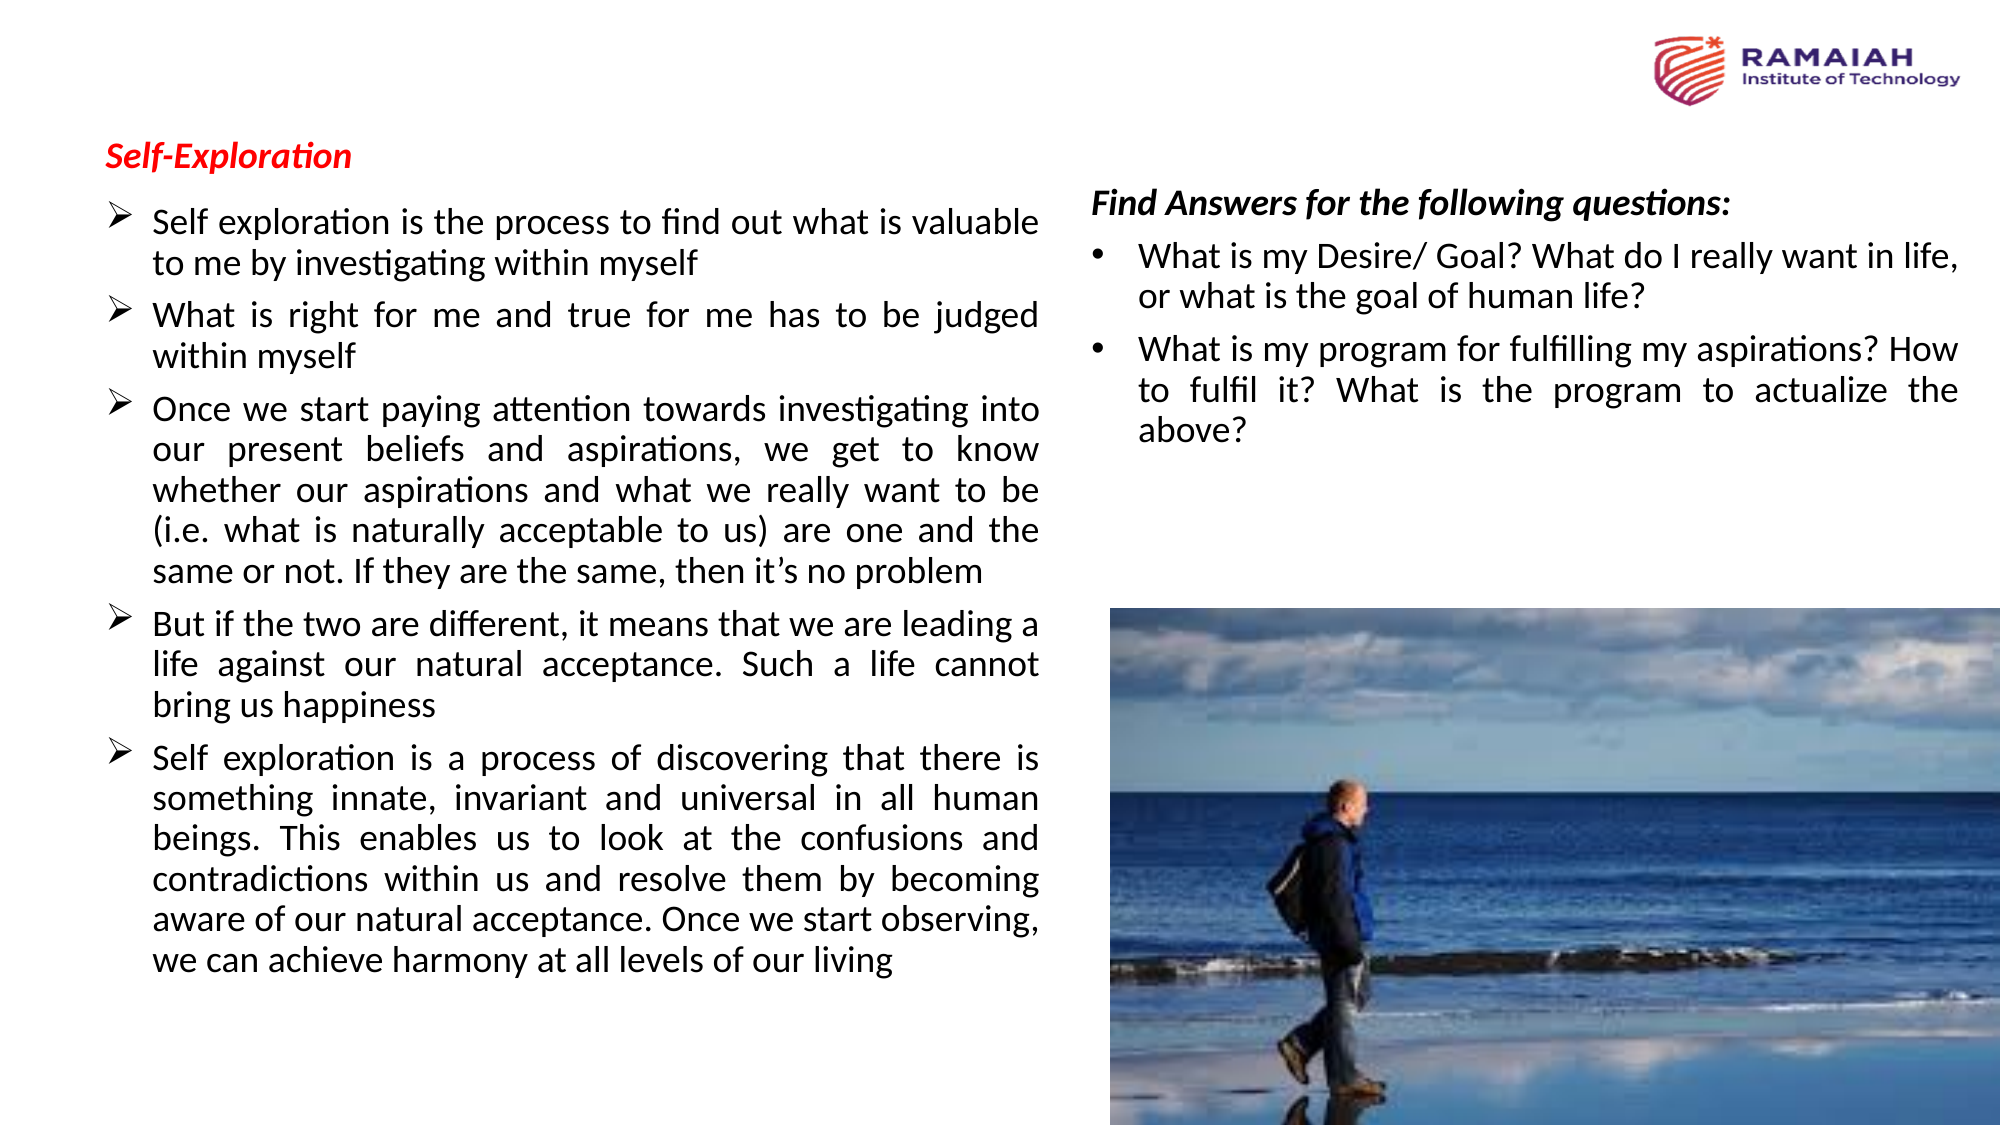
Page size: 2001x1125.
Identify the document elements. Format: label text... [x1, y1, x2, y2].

subtitle Self-Exploration Self exploration is the process to find out what is valuable to me by investigating within myself What is right for me and true for me has to be judged within myself Once we start paying attention towards investigating into our present beliefs and aspirations, we get to know whether our aspirations and what we really want to be (i.e. what is naturally acceptable to us) are one and the same or not. If they are the same, then it’s no problem But if the two are different, it means that we are leading a life against our natural acceptance. Such a life cannot bring us happiness Self exploration is a process of discovering that there is something innate, invariant and universal in all human beings. This enables us to look at the confusions and contradictions within us and resolve them by becoming aware of our natural acceptance. Once we start observing, we can achieve harmony at all levels of our living [90, 129, 1056, 1078]
picture [1110, 608, 2000, 1125]
text_box Find Answers for the following questions: What is my Desire/ Goal? What do I really want in life, or what is the goal of human life? What is my program for fulfilling my aspirations? How to fulfil it? What is the program to actualize the above? [1076, 175, 1975, 1017]
picture [1617, 0, 2000, 130]
